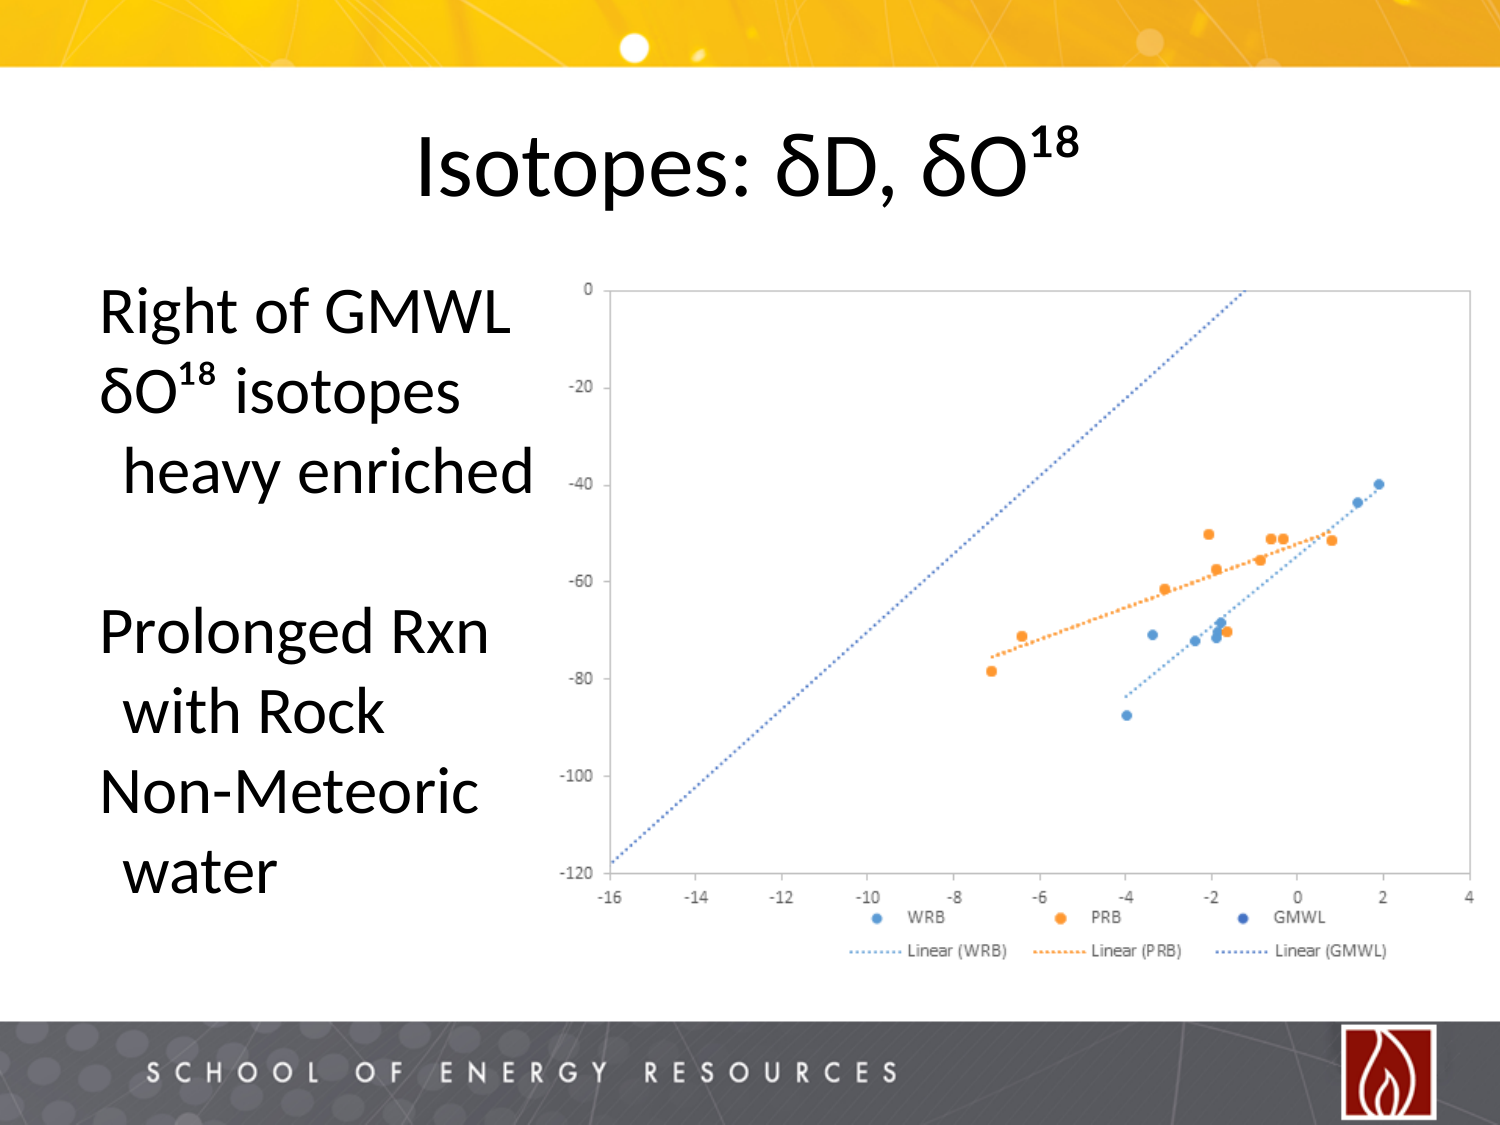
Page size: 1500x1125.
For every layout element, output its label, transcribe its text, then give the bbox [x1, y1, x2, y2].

title Isotopes: δD, δO¹⁸ [51, 97, 1449, 223]
picture [0, 0, 1500, 1125]
list Right of GMWL δO¹⁸ isotopes heavy enriched Prolonged Rxn with Rock Non-Meteoric water [51, 252, 553, 1000]
